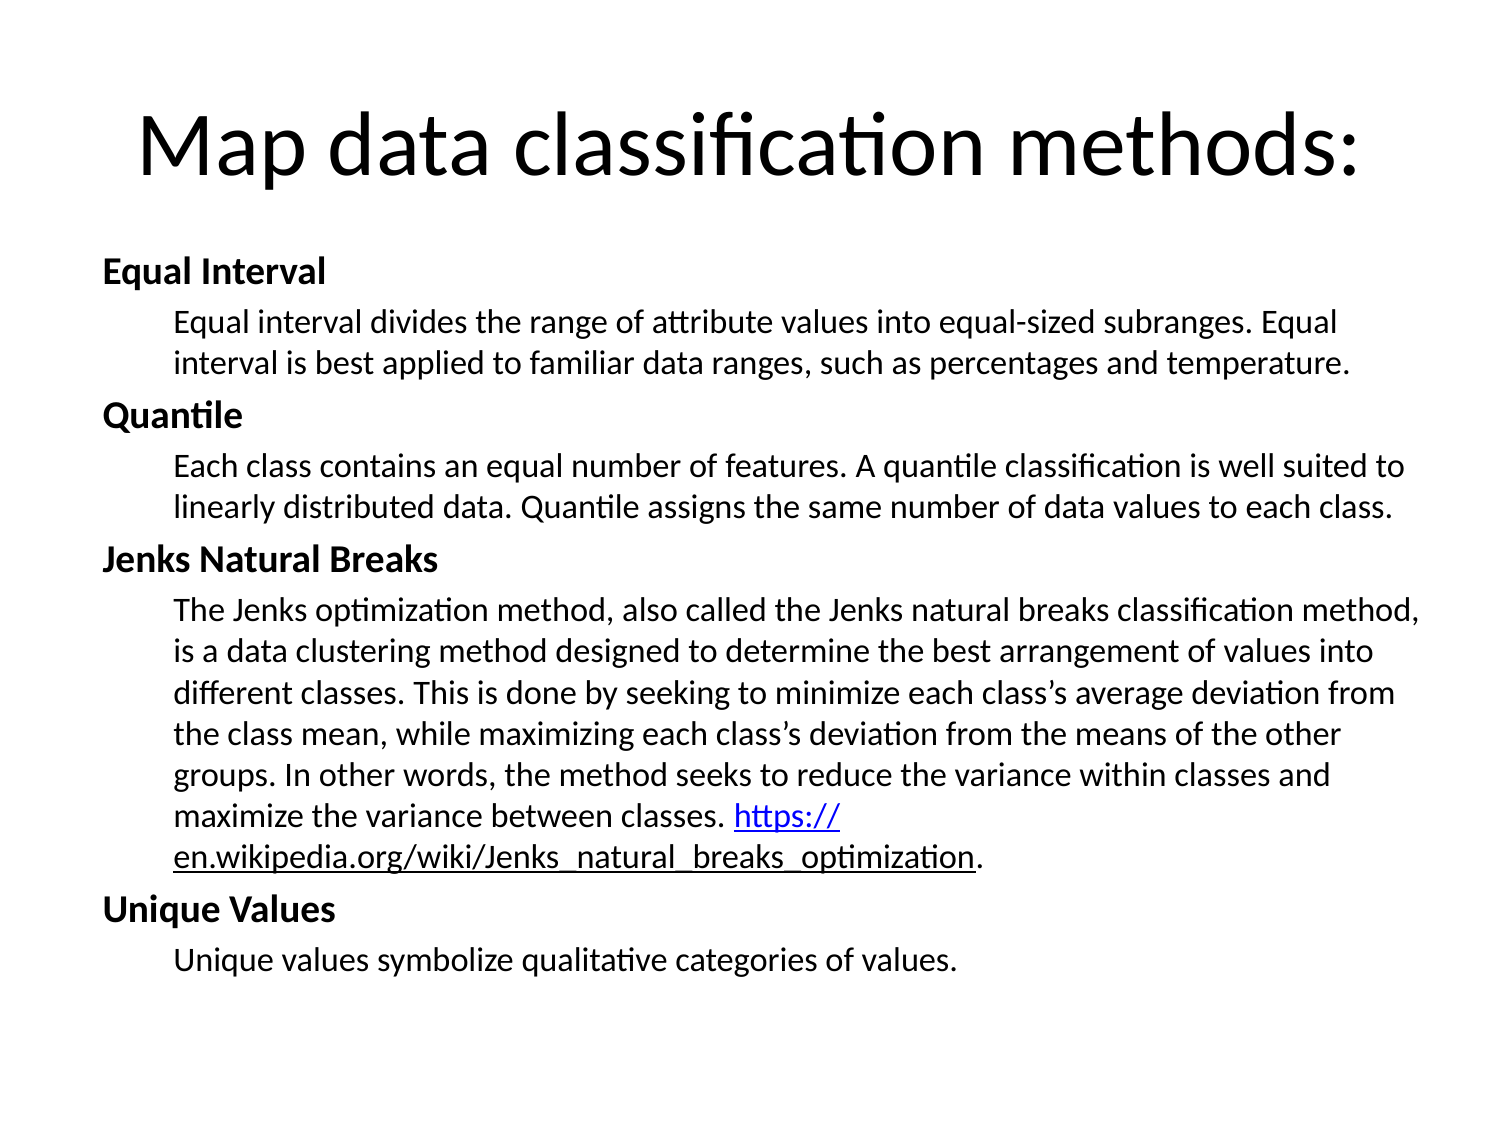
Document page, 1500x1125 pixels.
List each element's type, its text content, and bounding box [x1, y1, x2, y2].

list Equal Interval Equal interval divides the range of attribute values into equal-sized subranges. Equal interval is best applied to familiar data ranges, such as percentages and temperature. Quantile Each class contains an equal number of features. A quantile classification is well suited to linearly distributed data. Quantile assigns the same number of data values to each class. Jenks Natural Breaks The Jenks optimization method, also called the Jenks natural breaks classification method, is a data clustering method designed to determine the best arrangement of values into different classes. This is done by seeking to minimize each class’s average deviation from the class mean, while maximizing each class’s deviation from the means of the other groups. In other words, the method seeks to reduce the variance within classes and maximize the variance between classes. https://en.wikipedia.org/wiki/Jenks_natural_breaks_optimization. Unique Values Unique values symbolize qualitative categories of values. [87, 237, 1438, 1013]
title Map data classification methods: [75, 45, 1425, 233]
